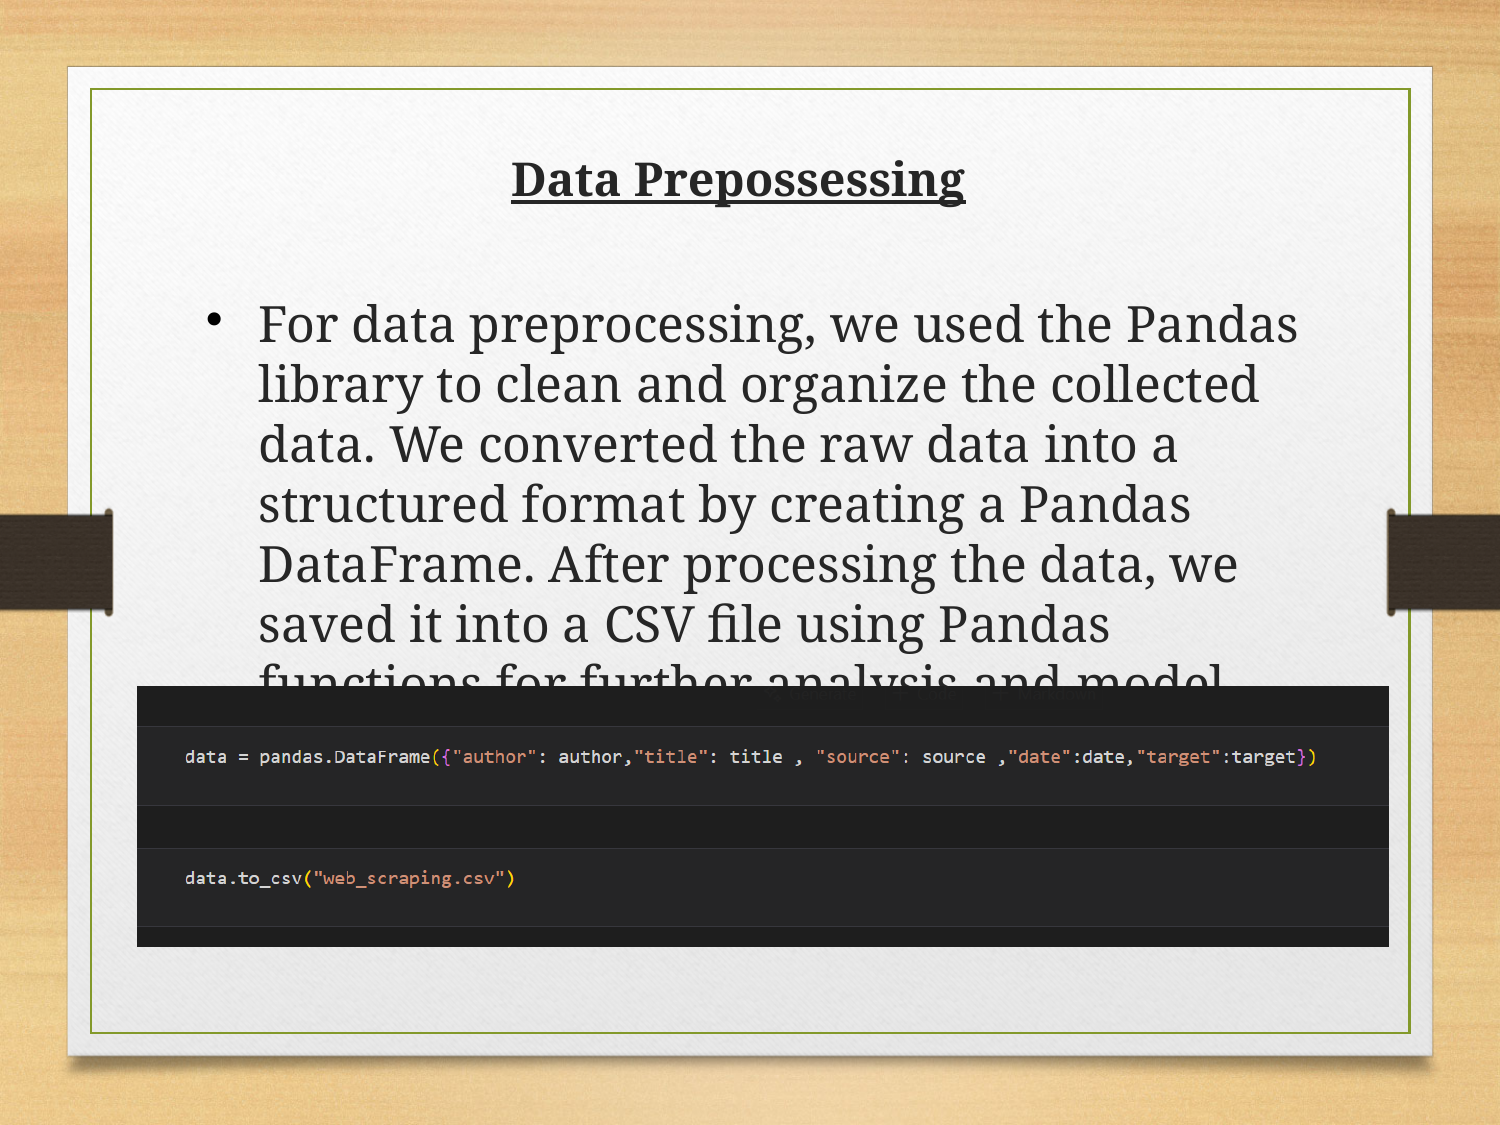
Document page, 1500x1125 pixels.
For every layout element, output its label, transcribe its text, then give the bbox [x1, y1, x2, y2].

text_box For data preprocessing, we used the Pandas library to clean and organize the collected data. We converted the raw data into a structured format by creating a Pandas DataFrame. After processing the data, we saved it into a CSV file using Pandas functions for further analysis and model training. [173, 285, 1338, 686]
picture [0, 0, 1500, 1125]
title Data Prepossessing [475, 119, 1002, 237]
